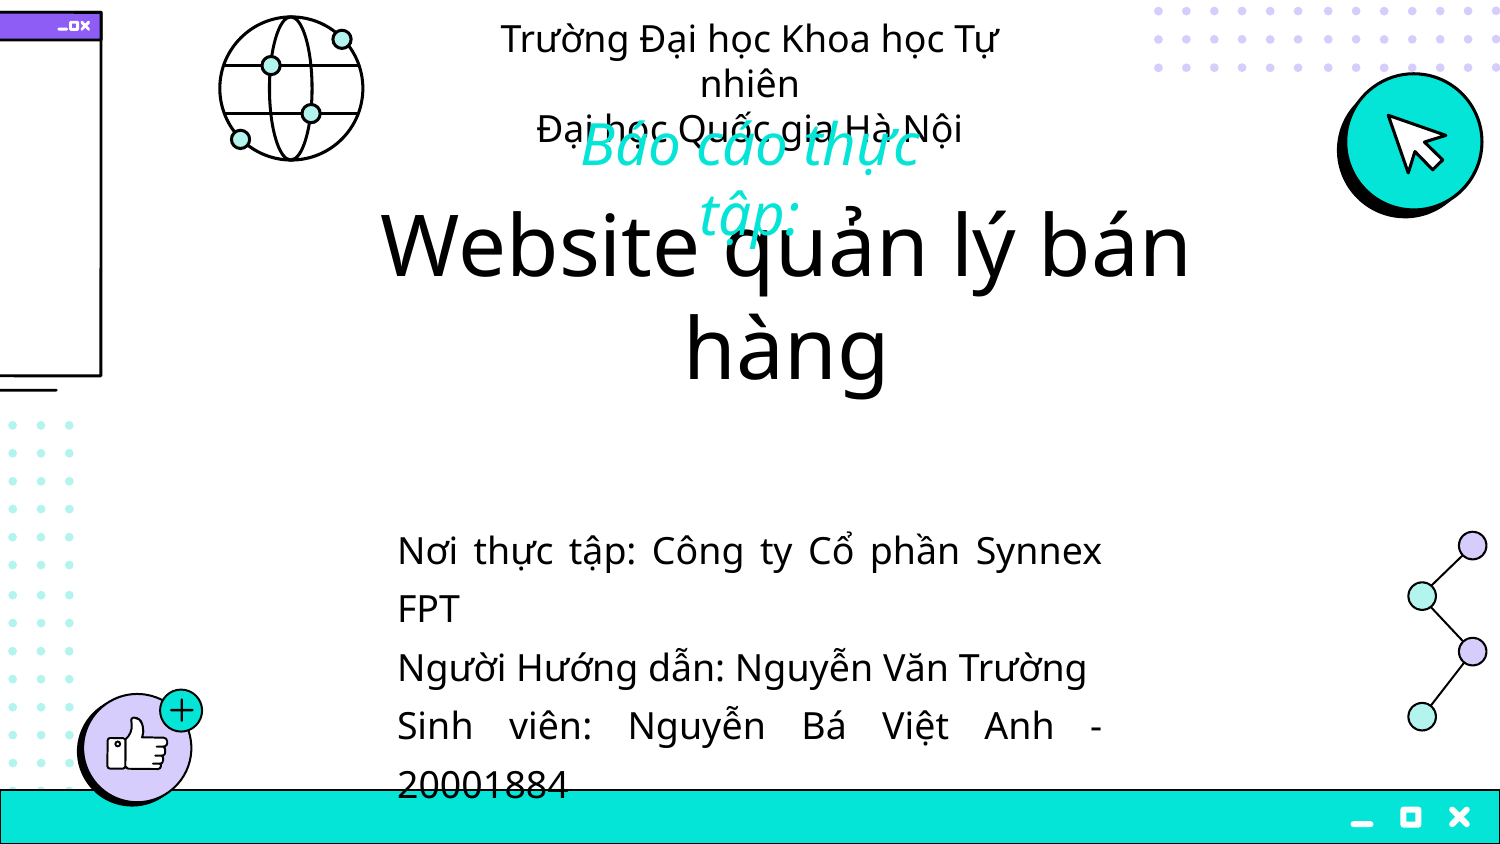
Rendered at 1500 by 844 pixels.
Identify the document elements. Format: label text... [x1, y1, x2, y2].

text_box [218, 15, 365, 162]
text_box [73, 688, 204, 807]
subtitle Trường Đại học Khoa học Tự nhiên Đại học Quốc gia Hà Nội [448, 0, 1052, 128]
text_box Báo cáo thực tập: [517, 161, 982, 262]
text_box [1331, 71, 1489, 219]
text_box Nơi thực tập: Công ty Cổ phần Synnex FPT Người Hướng dẫn: Nguyễn Văn Trường Sinh viên: Nguyễn Bá Việt Anh - 20001884 [382, 498, 1118, 689]
title Website quản lý bán hàng [271, 310, 1302, 412]
